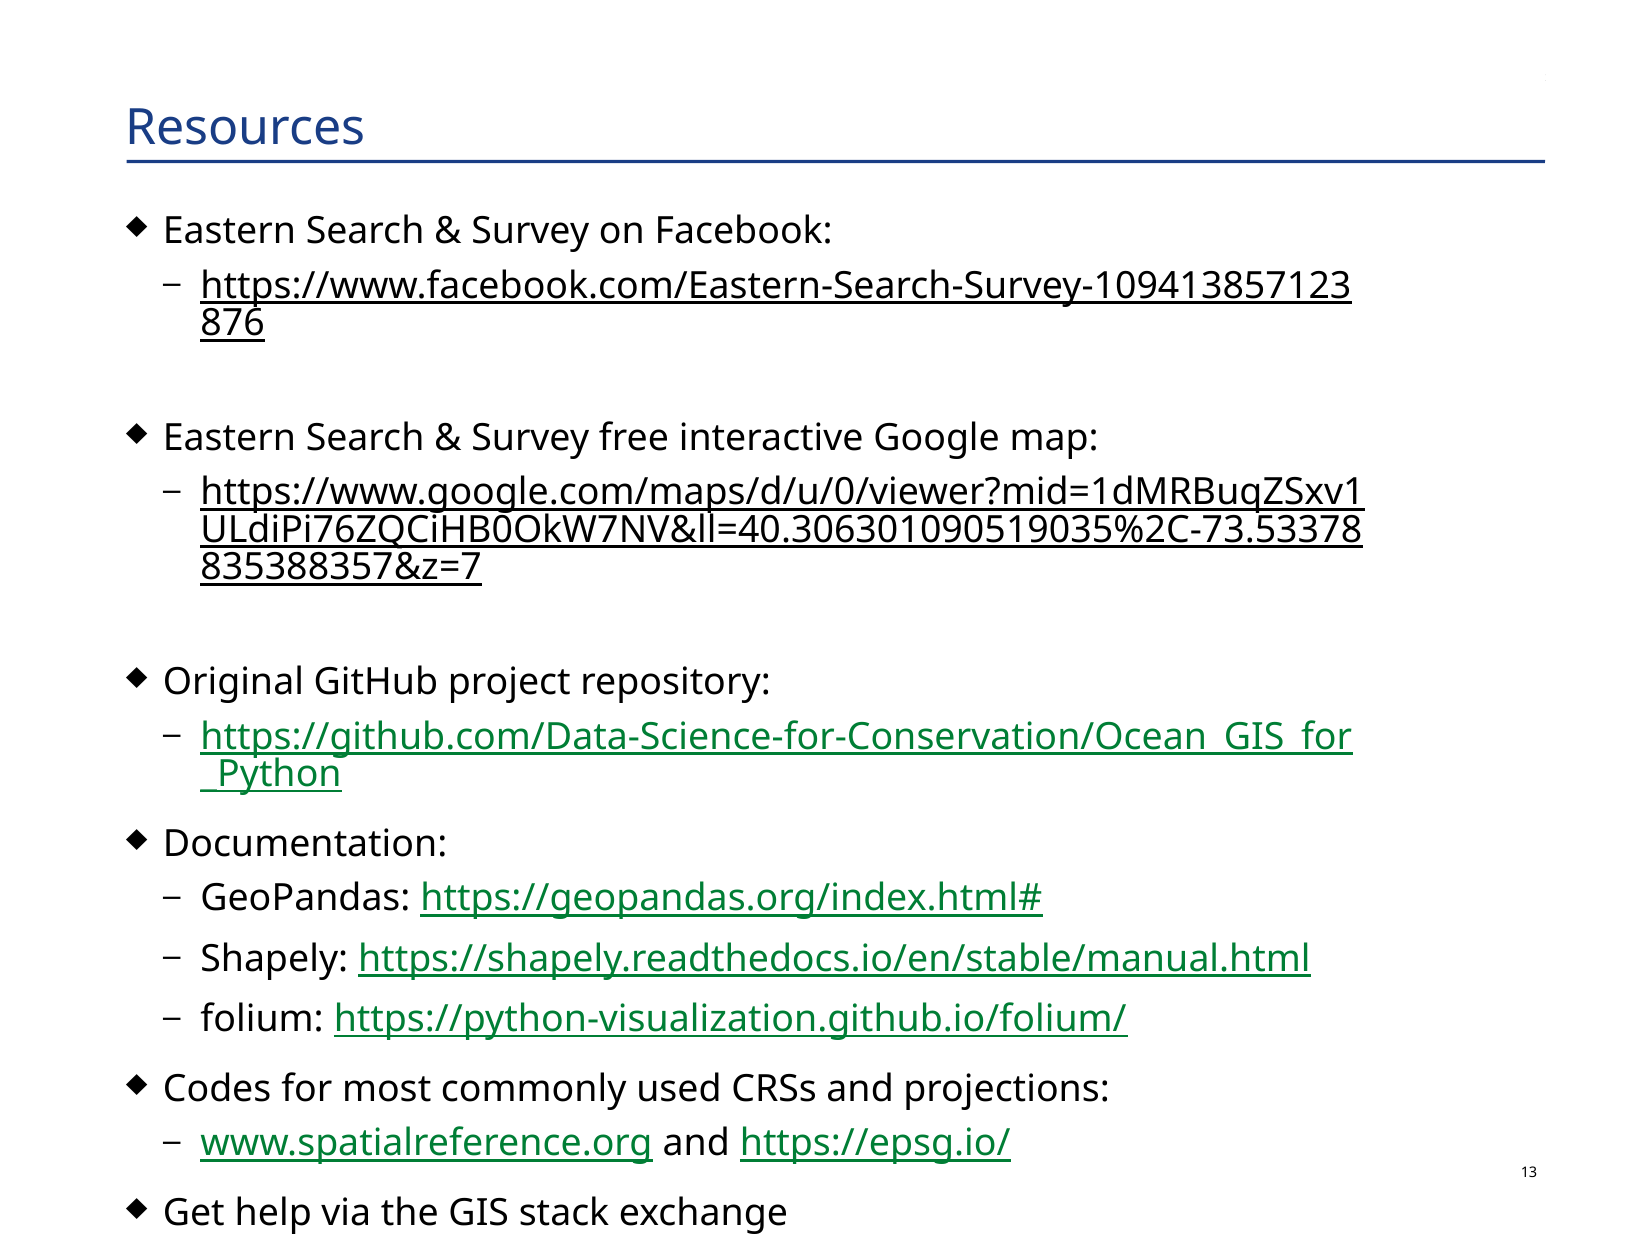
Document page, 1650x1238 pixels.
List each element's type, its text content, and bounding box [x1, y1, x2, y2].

text_box Eastern Search & Survey on Facebook: https://www.facebook.com/Eastern-Search-Survey-109413857123876 Eastern Search & Survey free interactive Google map: https://www.google.com/maps/d/u/0/viewer?mid=1dMRBuqZSxv1ULdiPi76ZQCiHB0OkW7NV&ll=40.306301090519035%2C-73.53378835388357&z=7 Original GitHub project repository: https://github.com/Data-Science-for-Conservation/Ocean_GIS_for_Python Documentation: GeoPandas: https://geopandas.org/index.html# Shapely: https://shapely.readthedocs.io/en/stable/manual.html folium: https://python-visualization.github.io/folium/ Codes for most commonly used CRSs and projections: www.spatialreference.org and https://epsg.io/ Get help via the GIS stack exchange https://gis.stackexchange.com/ [125, 206, 1366, 694]
title Resources [125, 0, 1545, 155]
slide_number 12 [1469, 1120, 1538, 1183]
